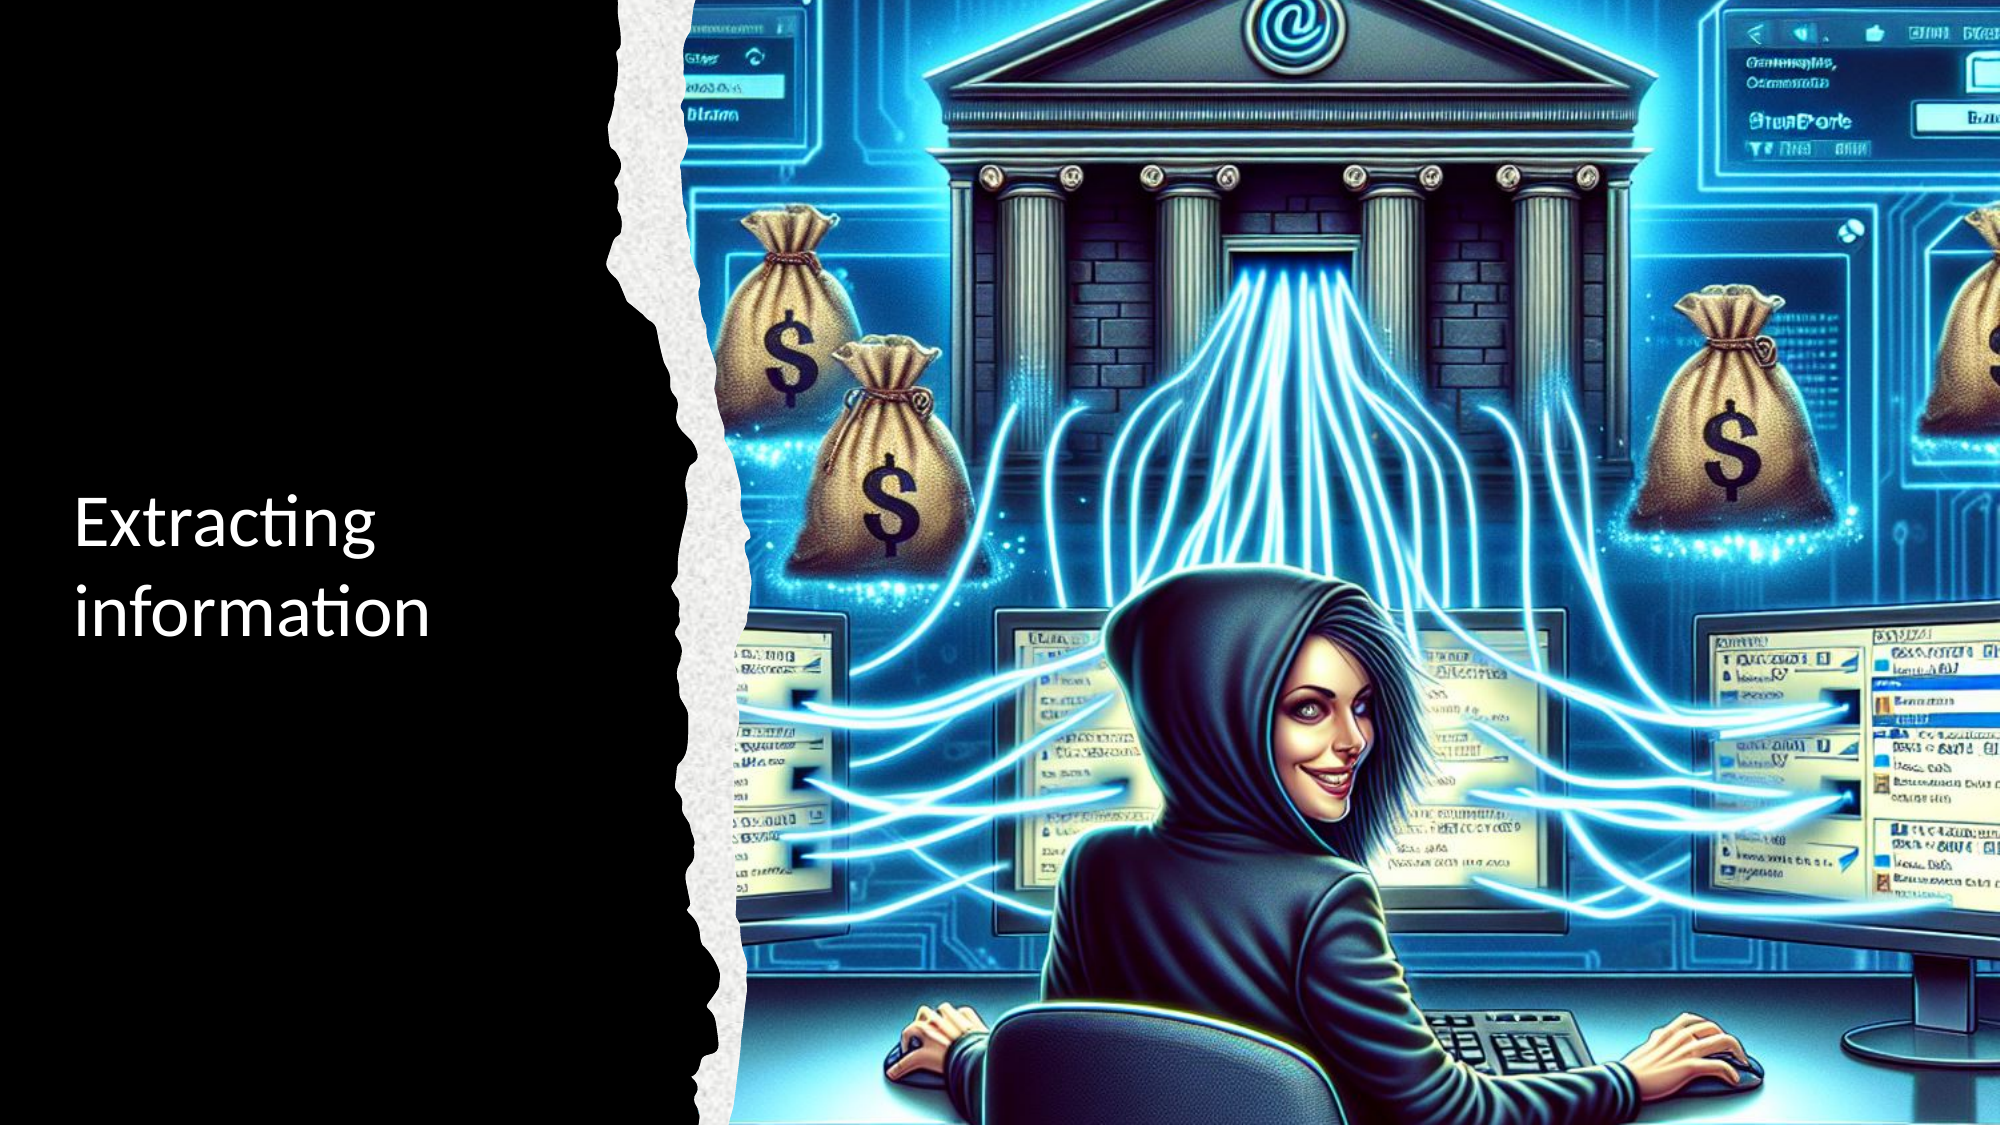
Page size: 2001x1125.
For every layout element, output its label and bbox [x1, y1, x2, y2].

picture [752, 0, 2000, 1125]
text_box [0, 0, 752, 1125]
